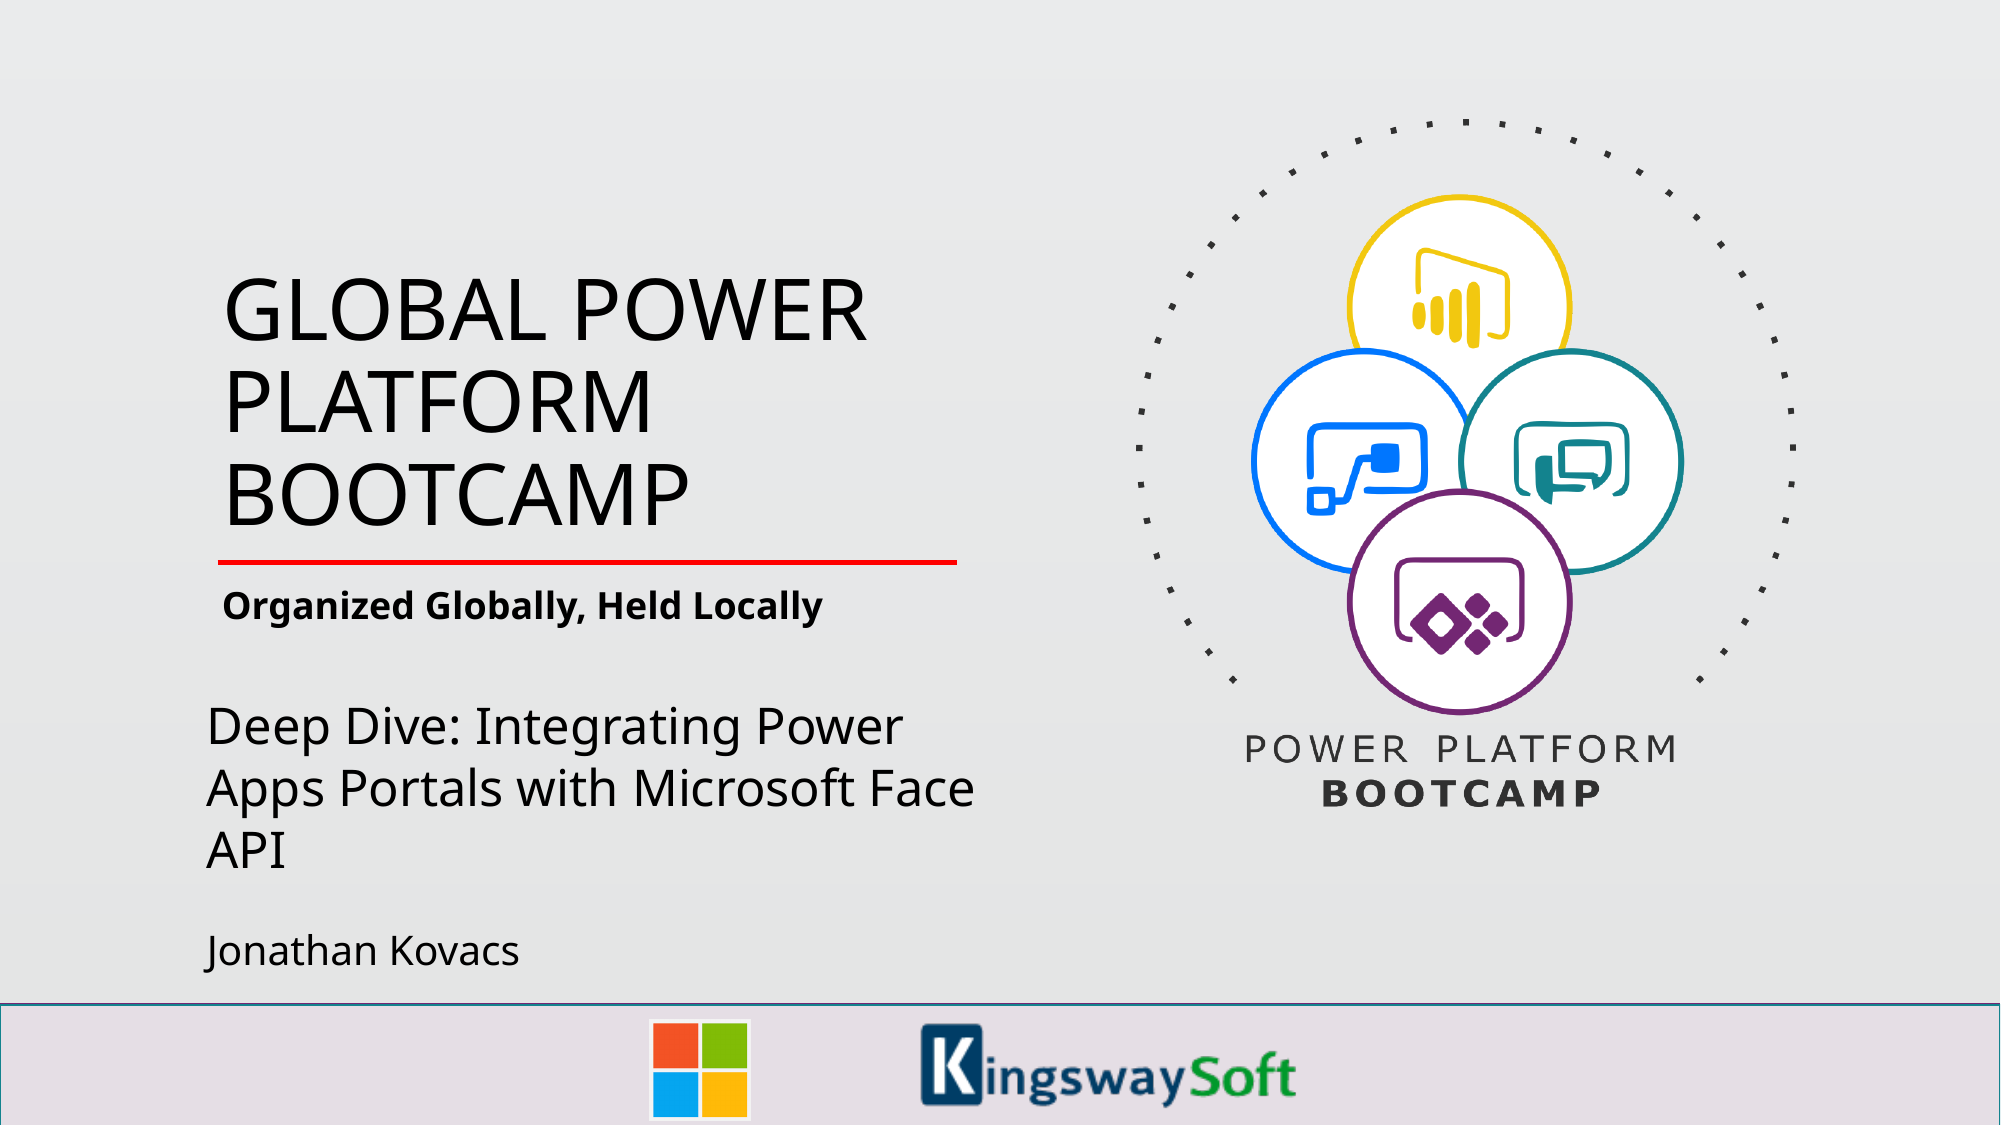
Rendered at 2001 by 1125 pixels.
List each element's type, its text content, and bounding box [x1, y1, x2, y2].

list Jonathan Kovacs [191, 918, 933, 984]
picture [649, 1019, 751, 1121]
picture [1136, 119, 1796, 807]
list Deep Dive: Integrating Power Apps Portals with Microsoft Face API [191, 687, 997, 890]
picture [906, 1019, 1313, 1115]
